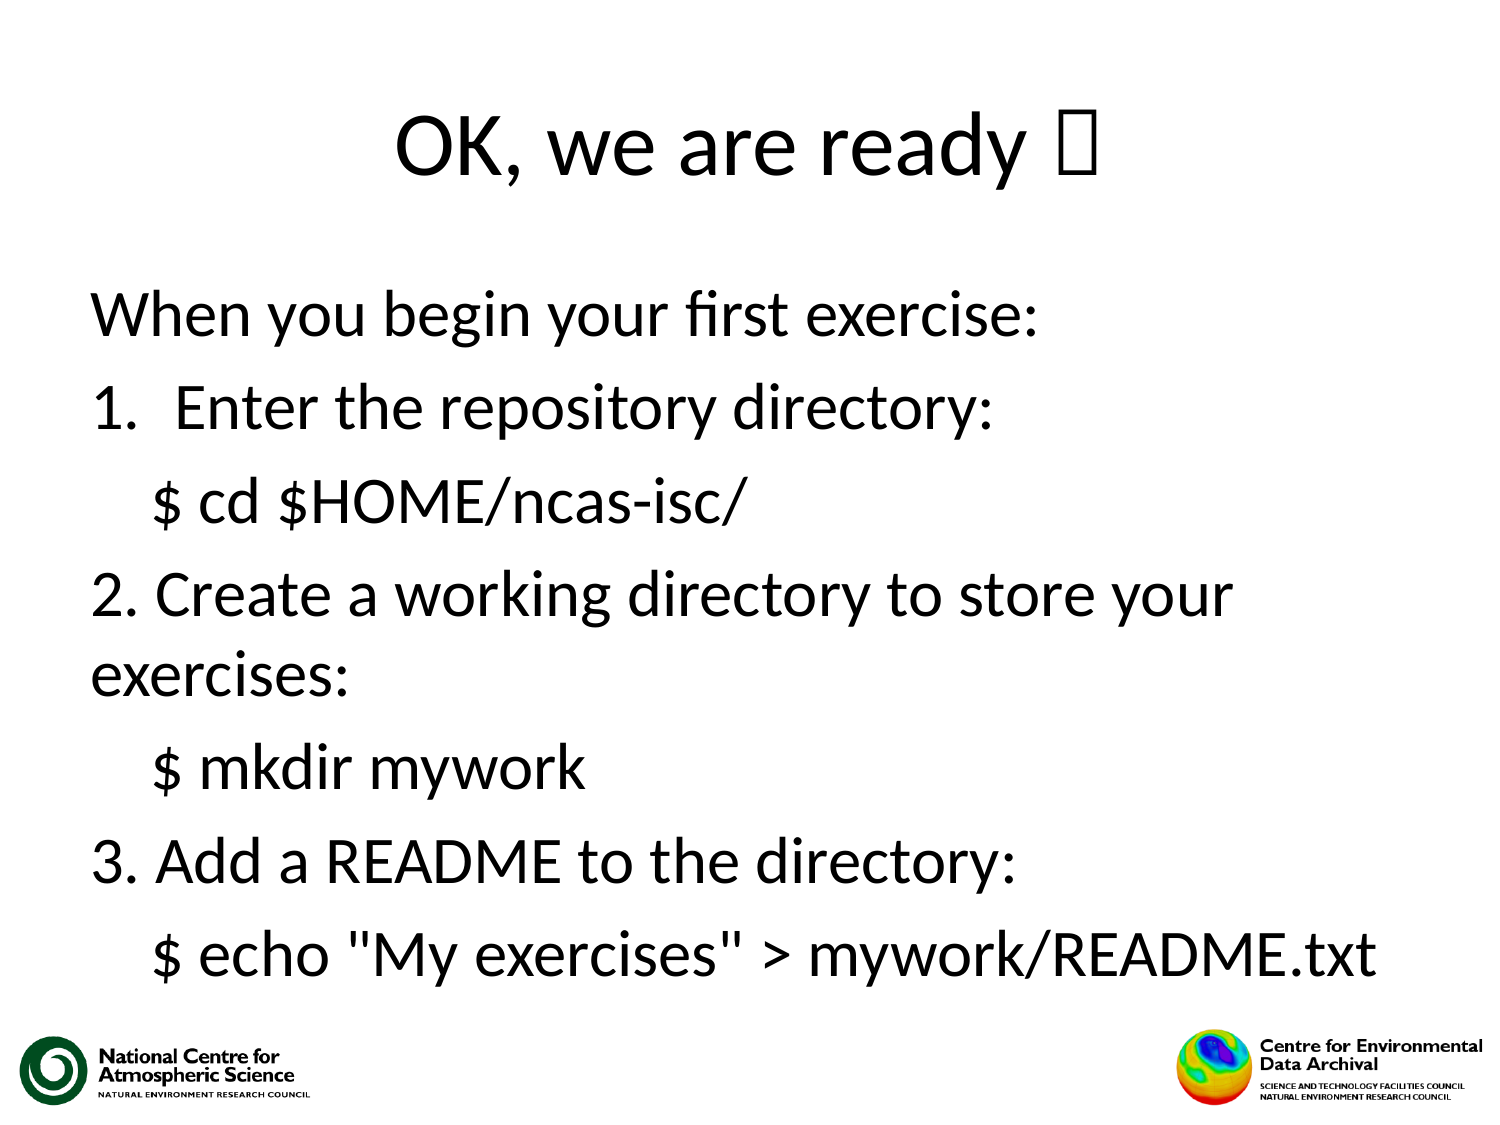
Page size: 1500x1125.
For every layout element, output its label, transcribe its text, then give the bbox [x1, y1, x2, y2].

picture [1169, 1023, 1495, 1110]
picture [17, 1034, 313, 1106]
list When you begin your first exercise: Enter the repository directory: $ cd $HOME/ncas-isc/ 2. Create a working directory to store your exercises: $ mkdir mywork 3. Add a README to the directory: $ echo "My exercises" > mywork/README.txt [75, 262, 1425, 1005]
title OK, we are ready  [75, 45, 1425, 233]
